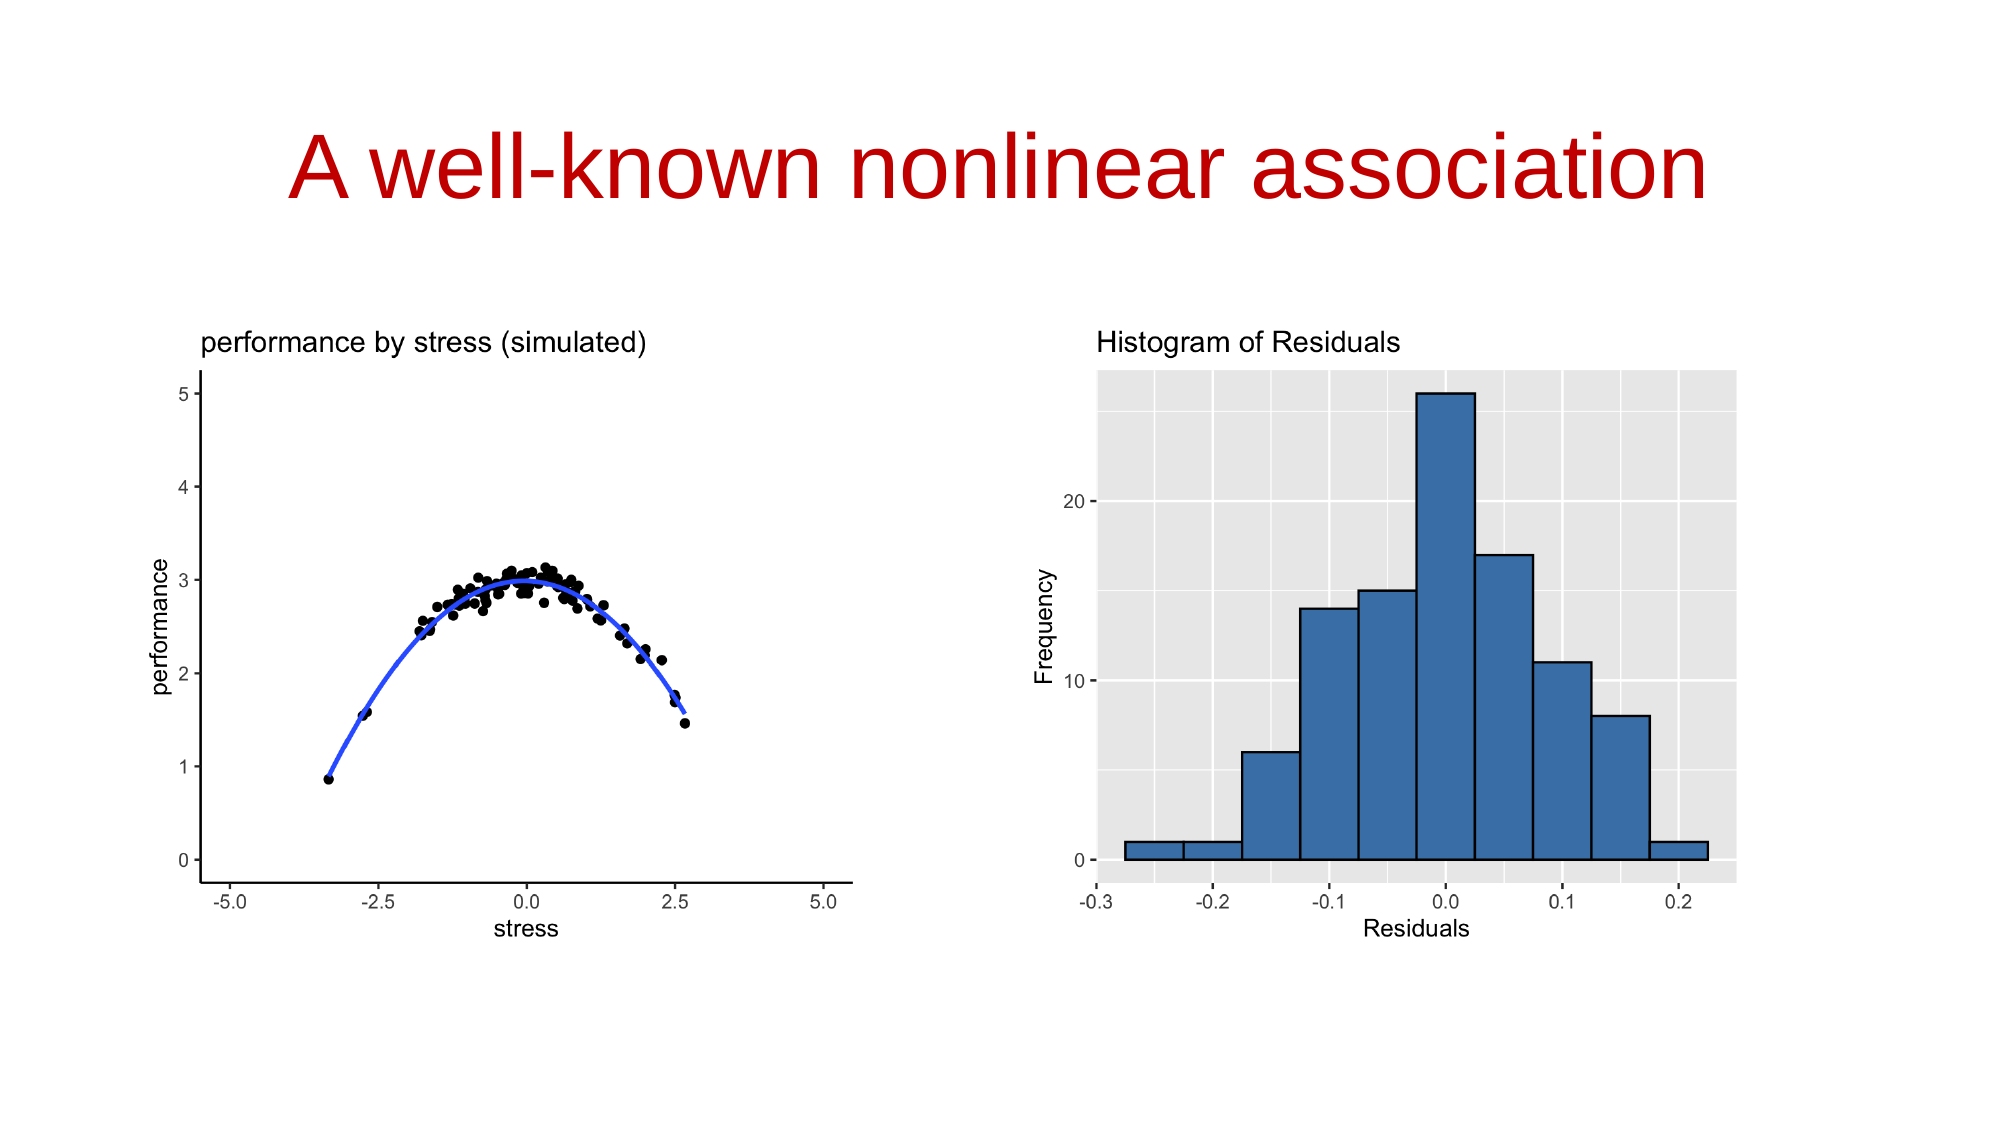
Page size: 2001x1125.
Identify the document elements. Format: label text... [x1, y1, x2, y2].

title A well-known nonlinear association [137, 59, 1863, 278]
picture [137, 318, 865, 953]
picture [1022, 318, 1749, 953]
